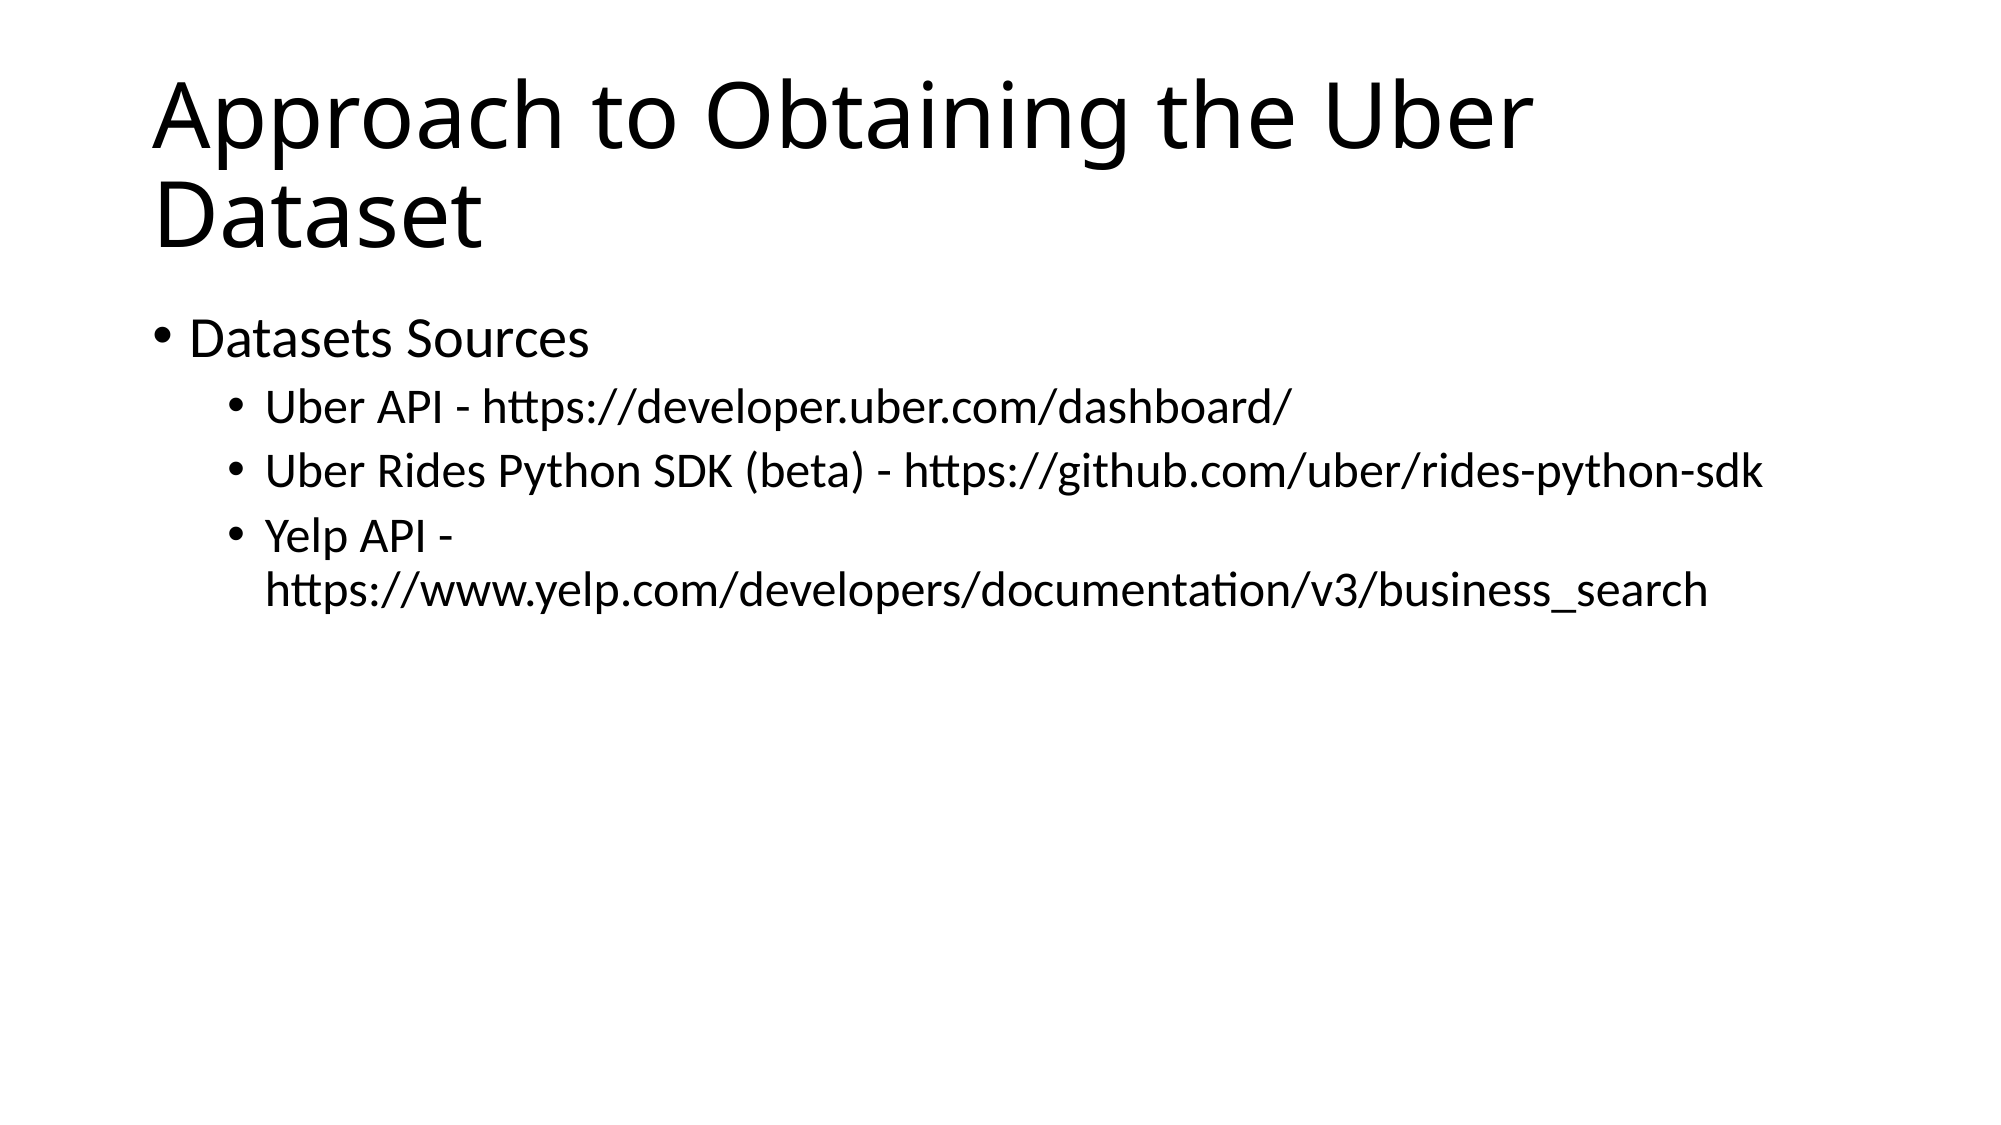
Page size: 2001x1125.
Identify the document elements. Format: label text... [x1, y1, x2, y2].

title Approach to Obtaining the Uber Dataset [137, 59, 1863, 278]
list Datasets Sources Uber API - https://developer.uber.com/dashboard/ Uber Rides Python SDK (beta) - https://github.com/uber/rides-python-sdk Yelp API - https://www.yelp.com/developers/documentation/v3/business_search [137, 299, 1863, 1014]
